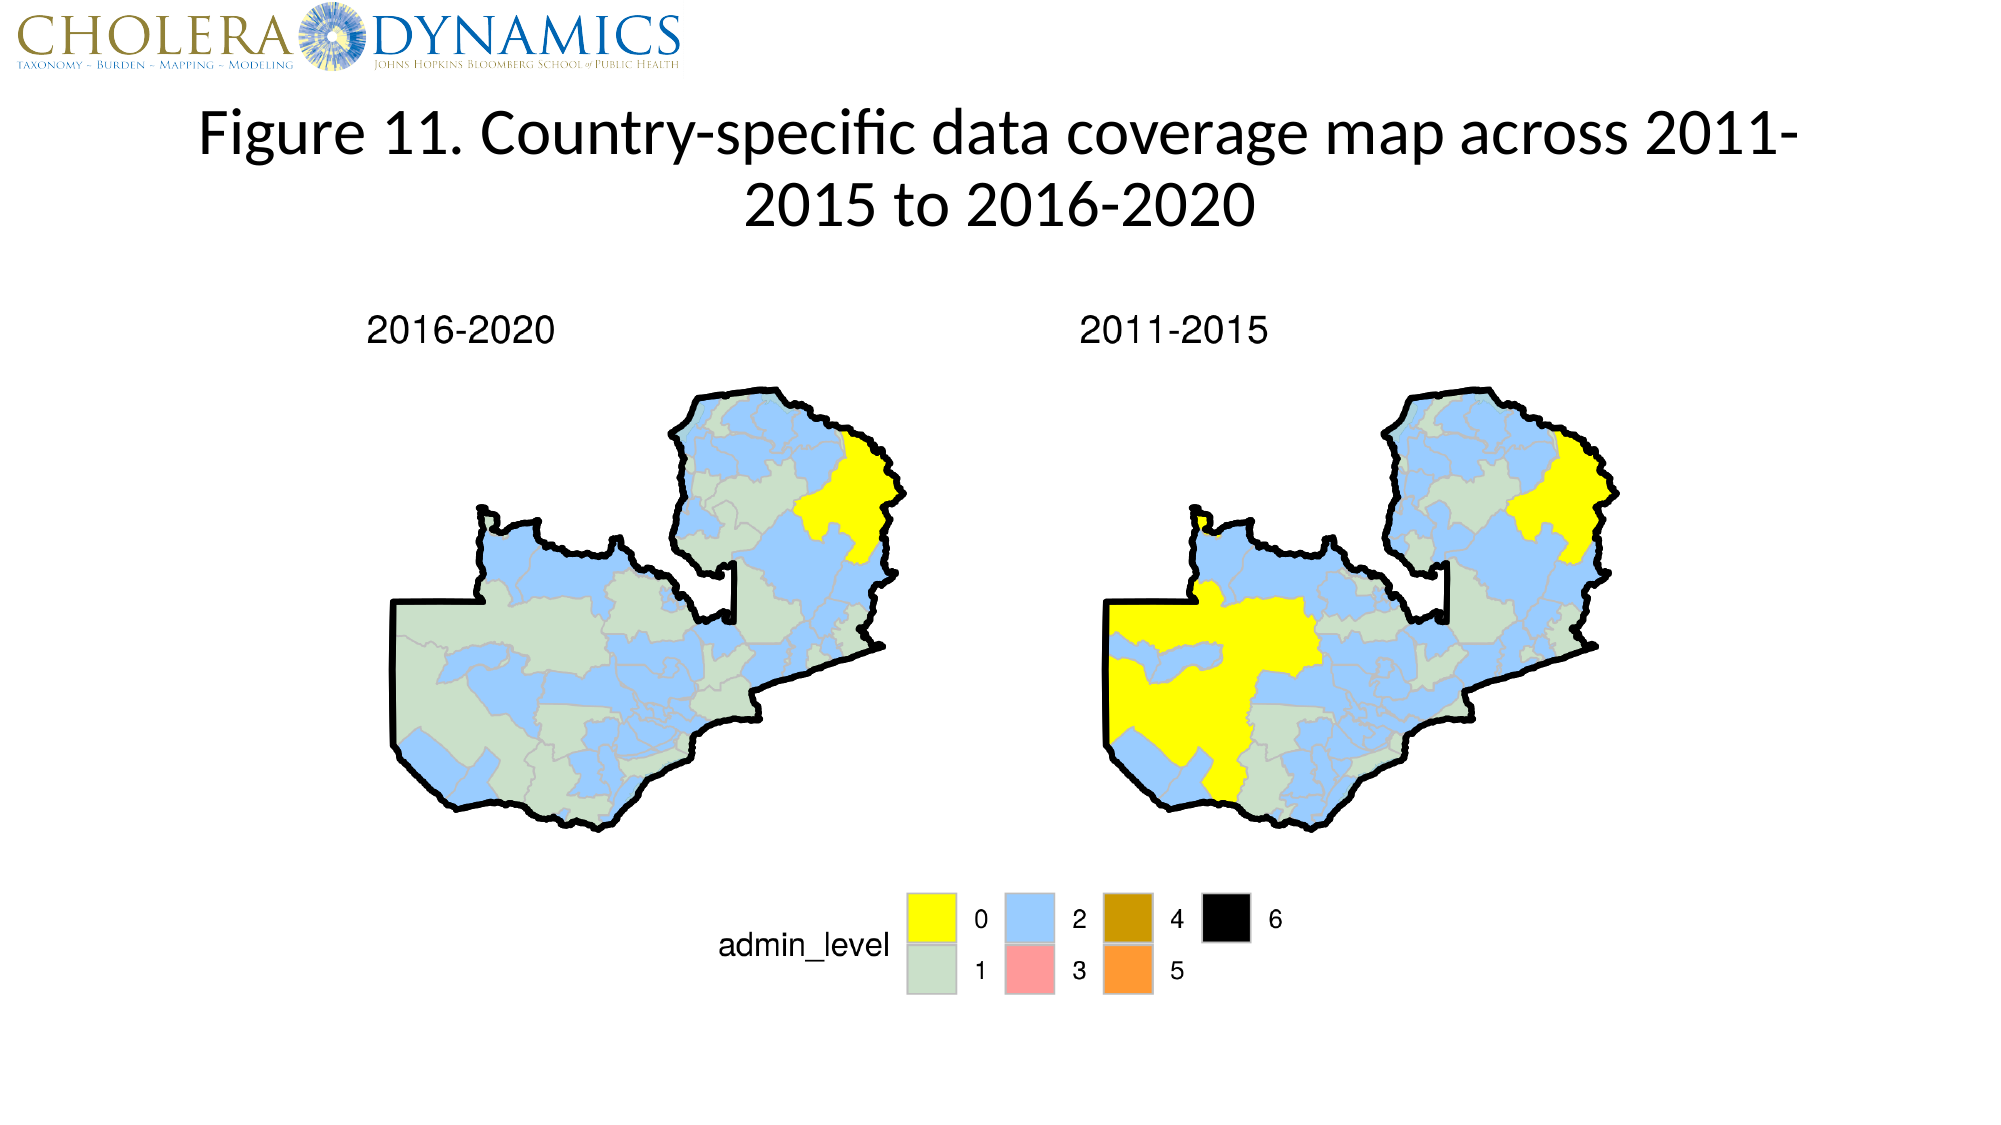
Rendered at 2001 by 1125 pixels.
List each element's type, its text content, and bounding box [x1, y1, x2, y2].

picture [287, 297, 1713, 1011]
title Figure 11. Country-specific data coverage map across 2011-2015 to 2016-2020 [137, 59, 1863, 278]
picture [0, 0, 684, 79]
